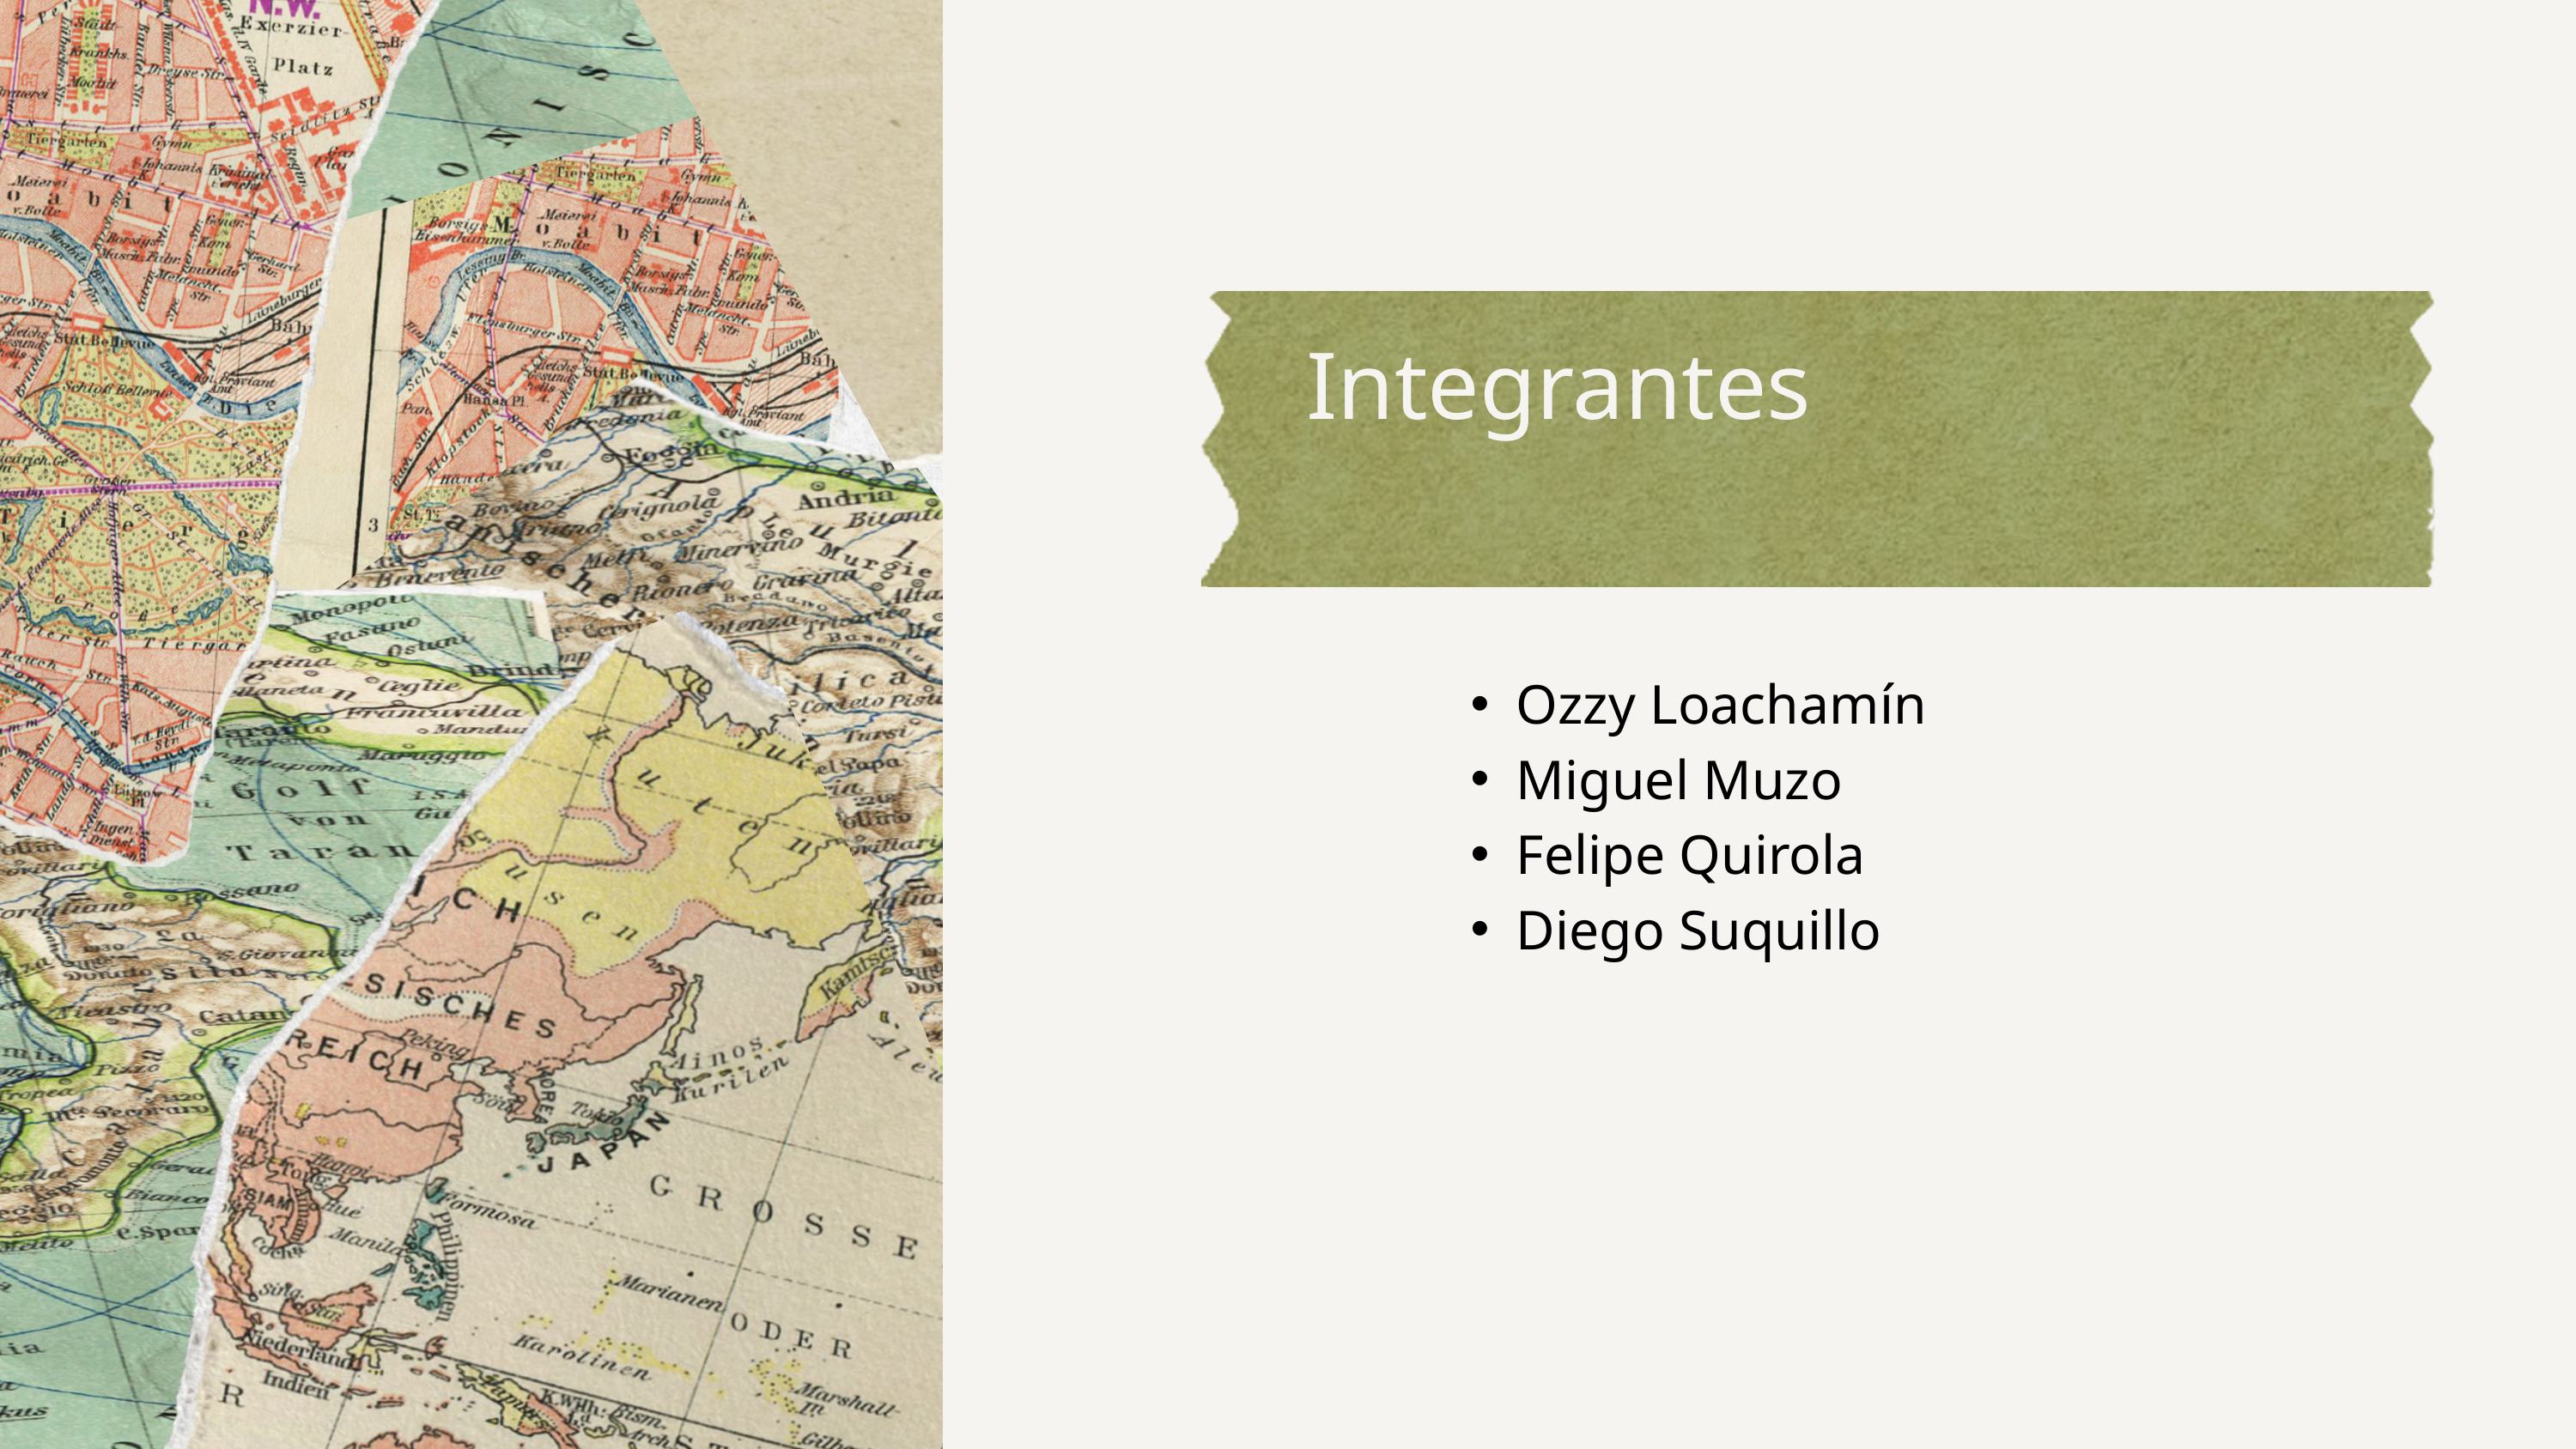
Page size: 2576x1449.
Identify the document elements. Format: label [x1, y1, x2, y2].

text_box [942, 0, 2576, 1449]
text_box [0, 0, 937, 1449]
